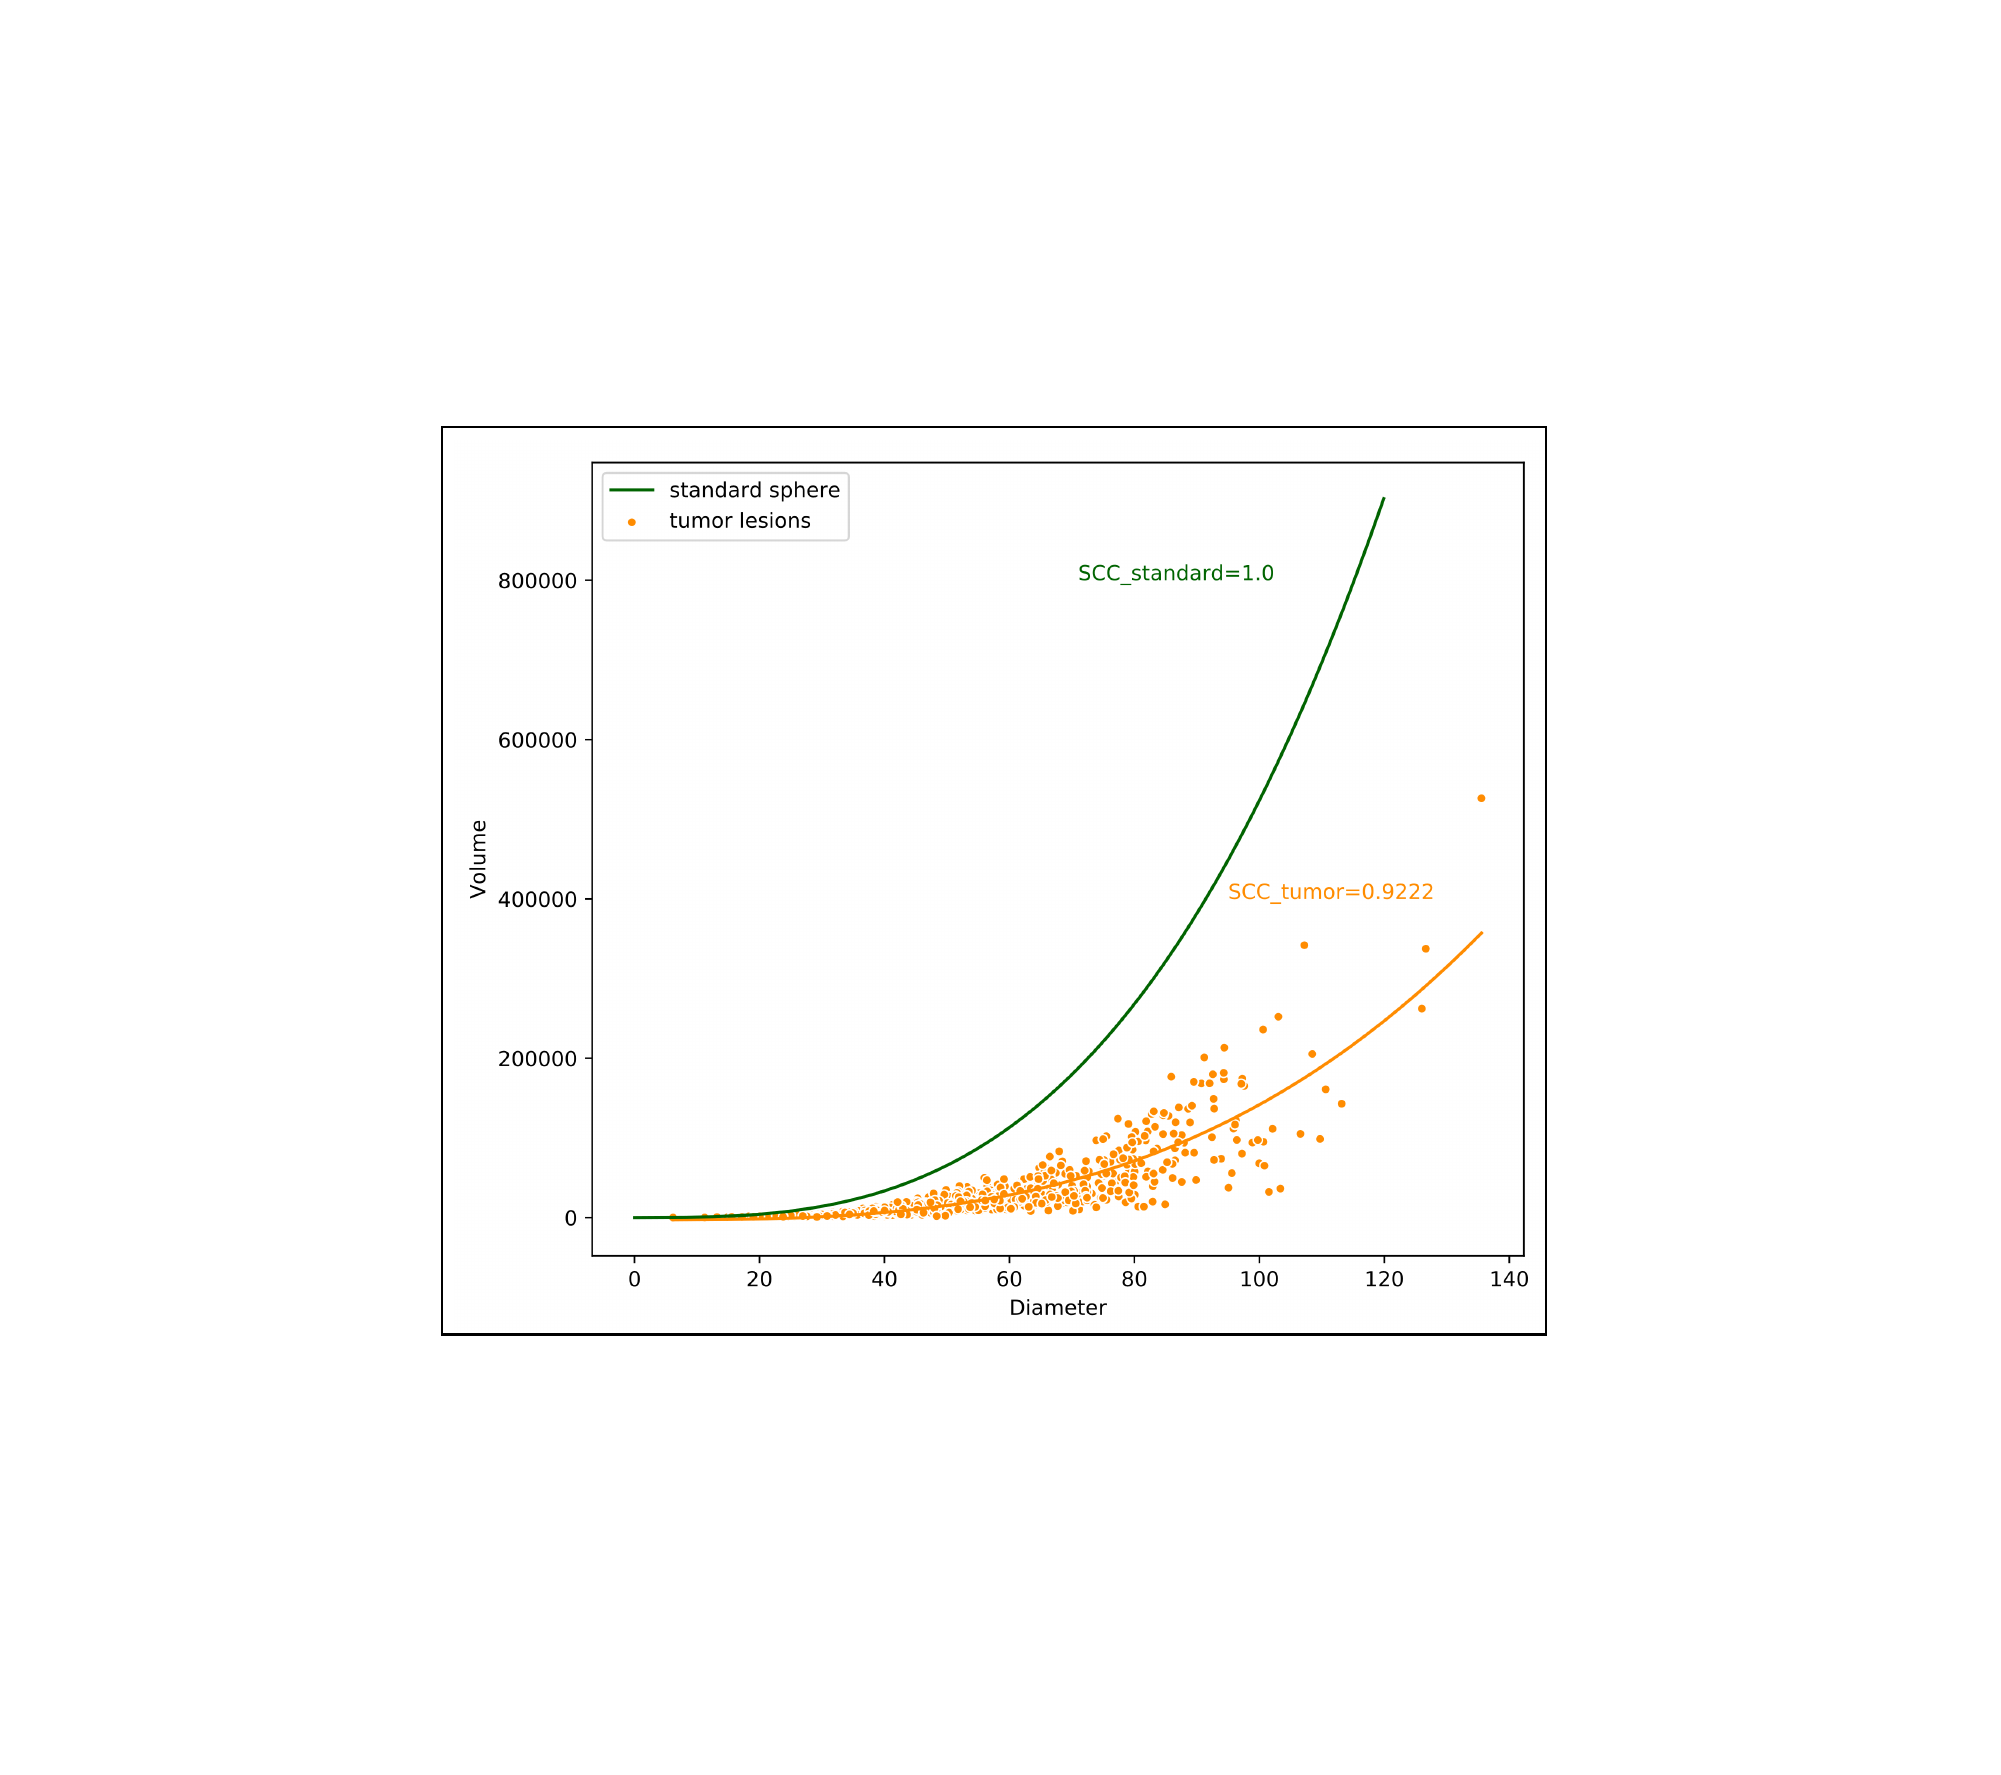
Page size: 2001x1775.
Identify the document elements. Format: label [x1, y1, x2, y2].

picture [454, 440, 1546, 1335]
text_box [441, 426, 1547, 1336]
